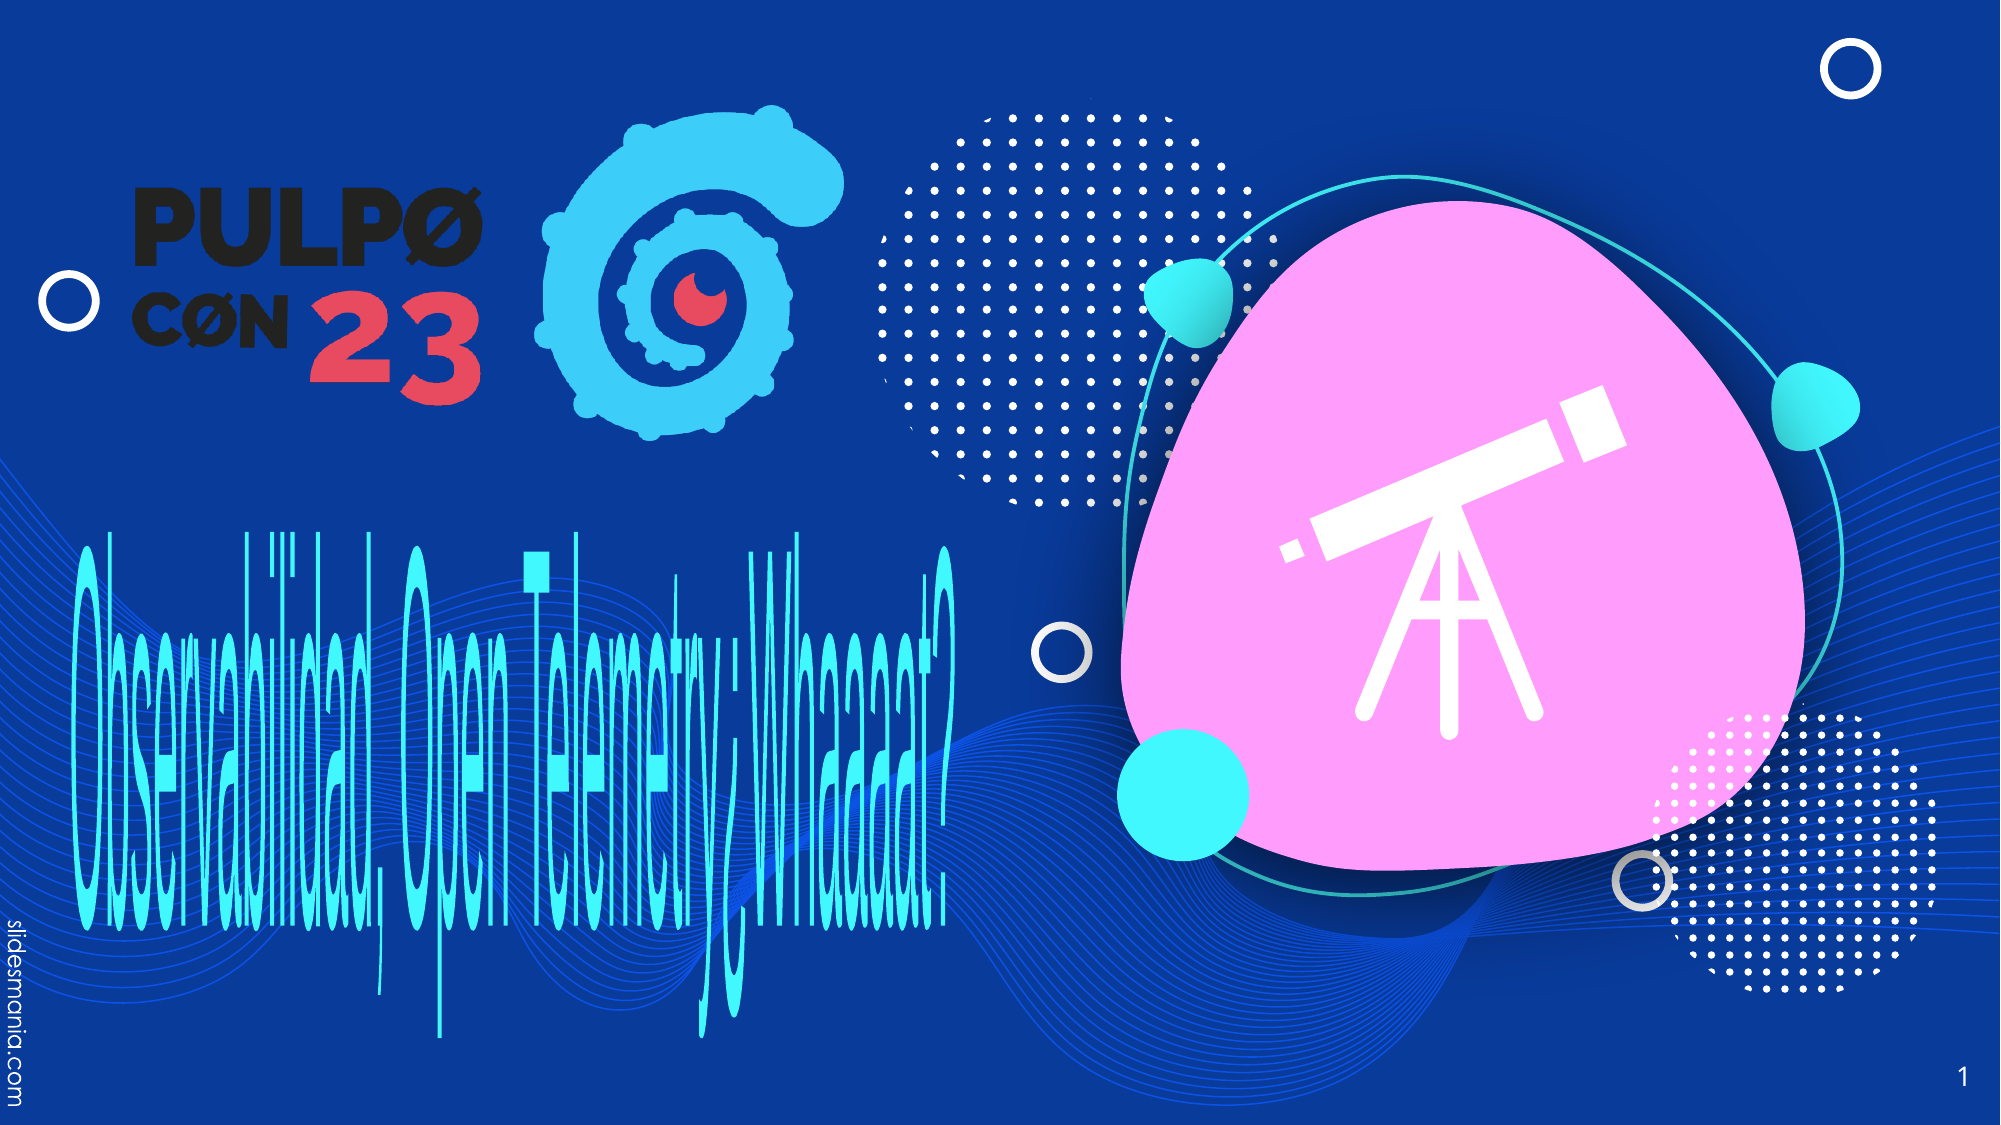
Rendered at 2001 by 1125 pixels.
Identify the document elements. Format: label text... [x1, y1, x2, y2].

title [97, 342, 1000, 758]
picture [131, 105, 844, 442]
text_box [1278, 384, 1628, 741]
text_box [1117, 729, 1250, 862]
slide_number ‹#› [1871, 1038, 1992, 1125]
